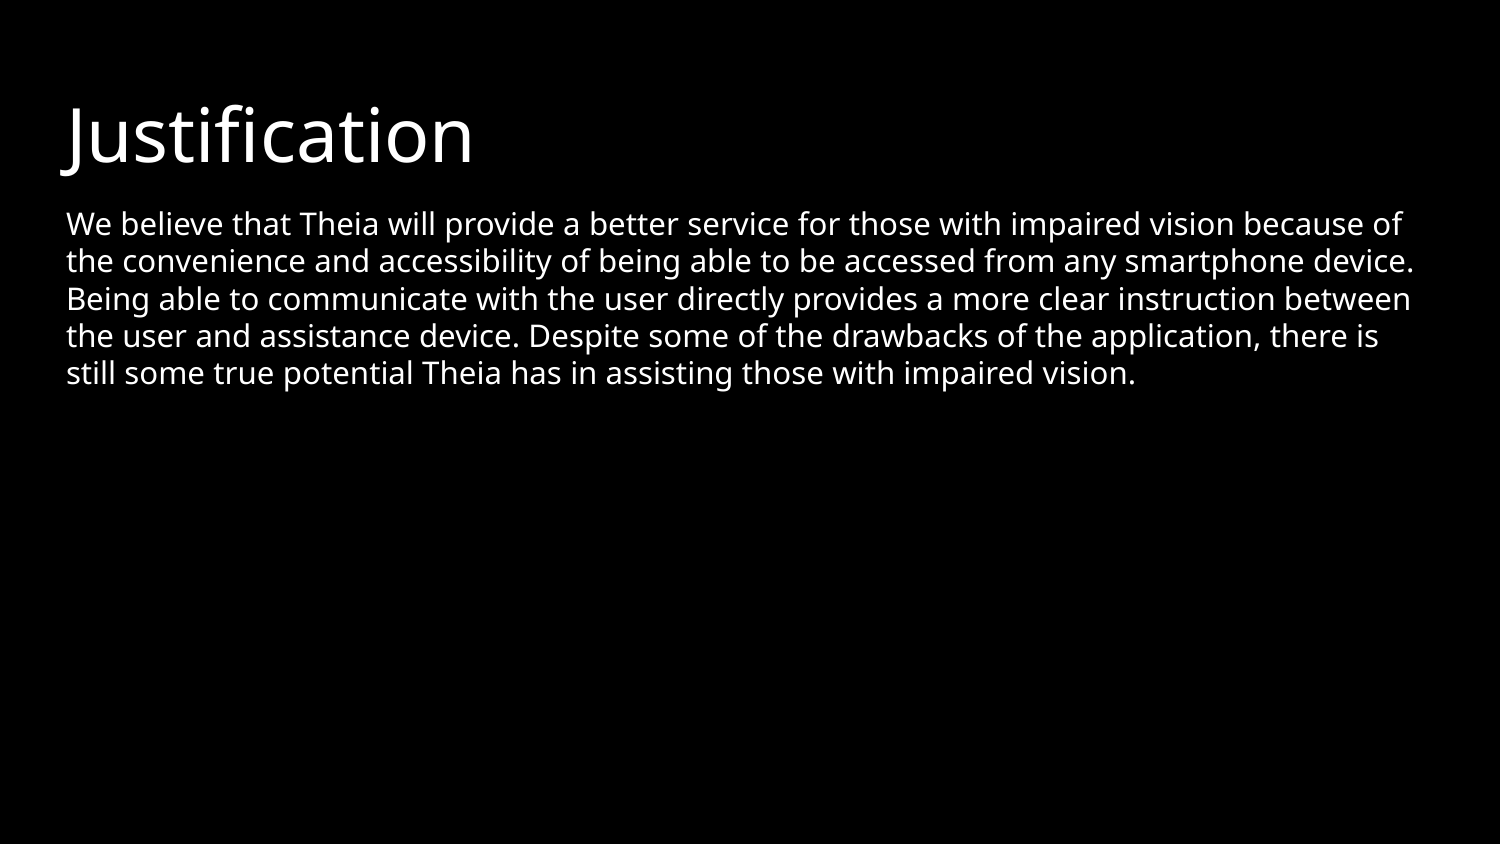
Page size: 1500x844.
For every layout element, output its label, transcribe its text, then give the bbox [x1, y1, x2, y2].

list We believe that Theia will provide a better service for those with impaired vision because of the convenience and accessibility of being able to be accessed from any smartphone device. Being able to communicate with the user directly provides a more clear instruction between the user and assistance device. Despite some of the drawbacks of the application, there is still some true potential Theia has in assisting those with impaired vision. [51, 189, 1449, 750]
title Justification [51, 72, 1449, 167]
